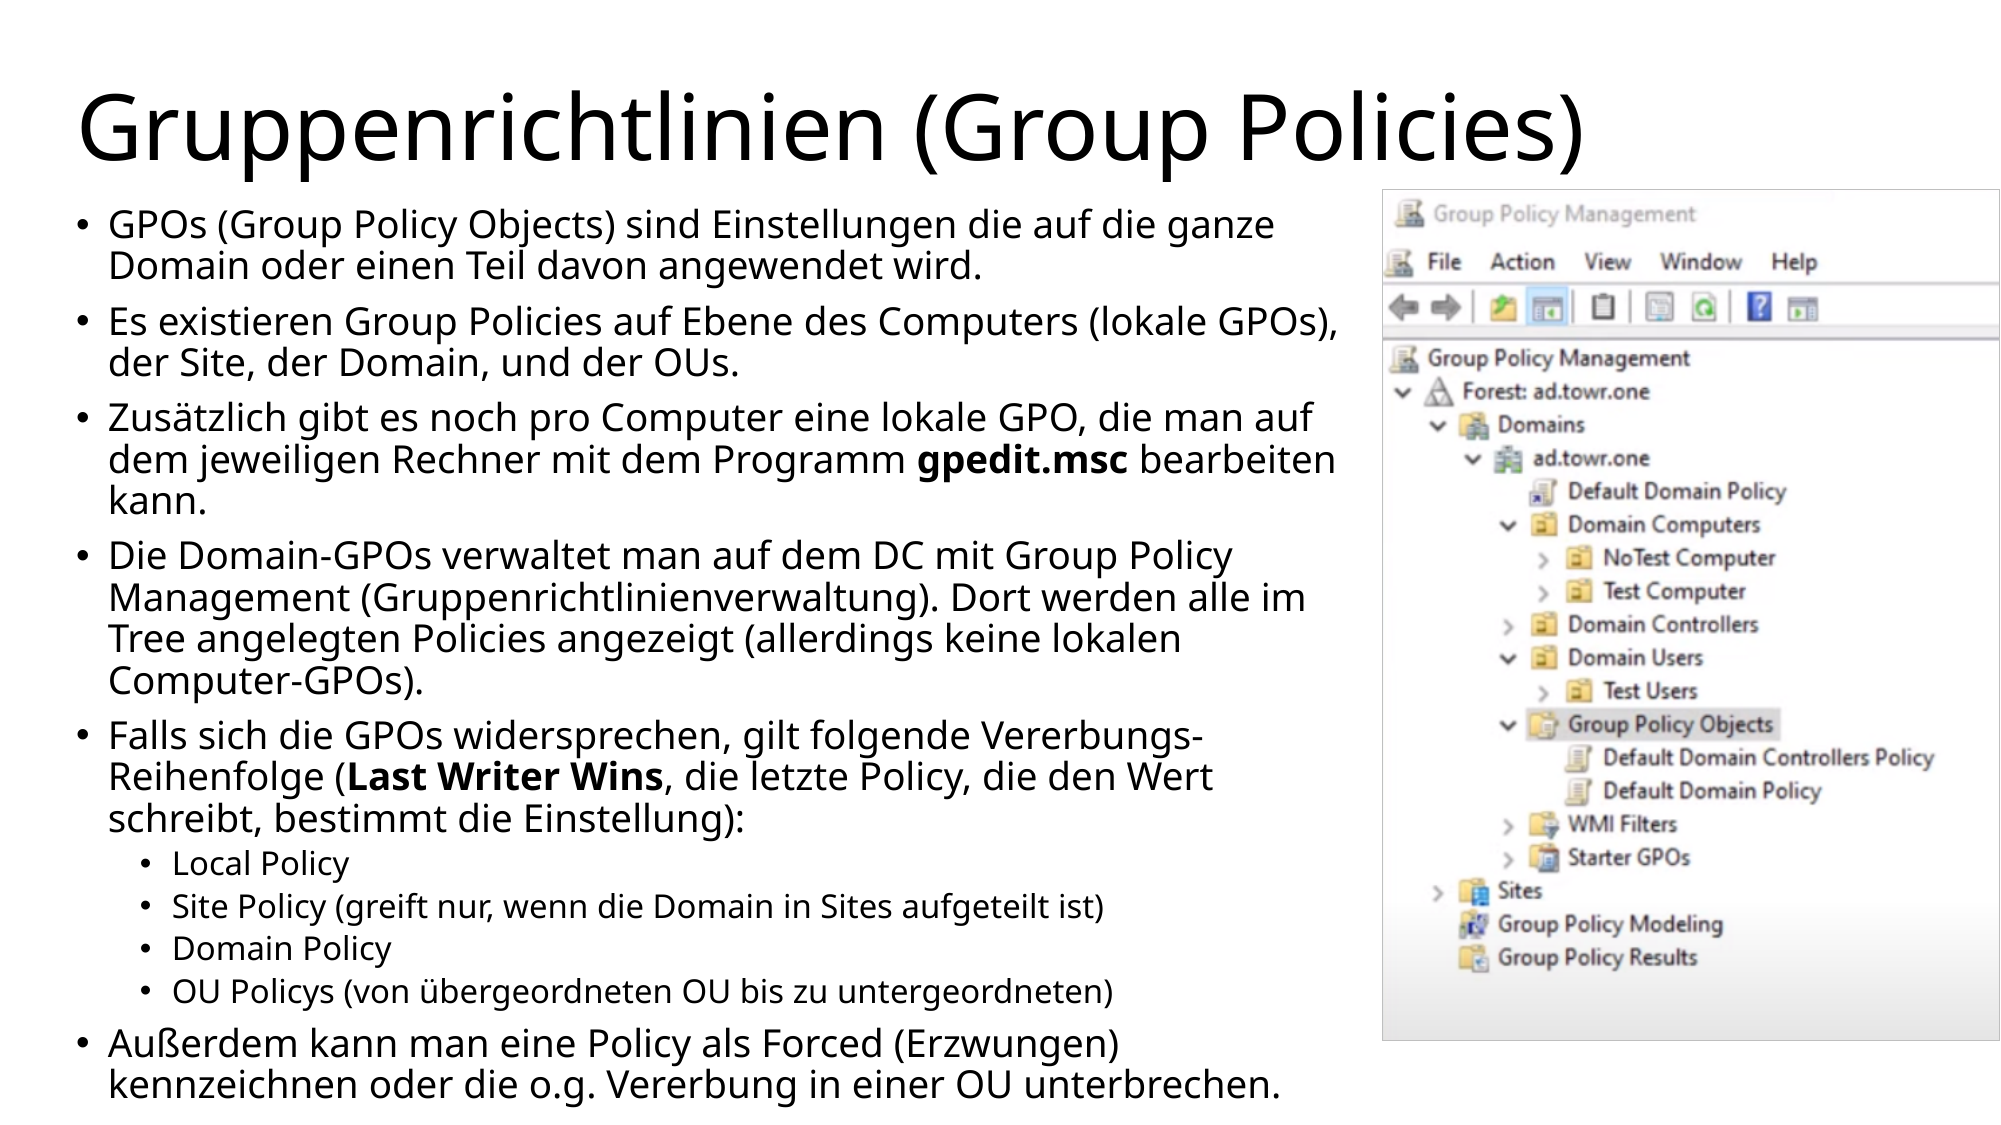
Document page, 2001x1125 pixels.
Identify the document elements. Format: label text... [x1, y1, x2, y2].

picture [1381, 189, 2000, 1041]
title Gruppenrichtlinien (Group Policies) [61, 22, 1755, 197]
list GPOs (Group Policy Objects) sind Einstellungen die auf die ganze Domain oder einen Teil davon angewendet wird. Es existieren Group Policies auf Ebene des Computers (lokale GPOs), der Site, der Domain, und der OUs. Zusätzlich gibt es noch pro Computer eine lokale GPO, die man auf dem jeweiligen Rechner mit dem Programm gpedit.msc bearbeiten kann. Die Domain-GPOs verwaltet man auf dem DC mit Group Policy Management (Gruppenrichtlinienverwaltung). Dort werden alle im Tree angelegten Policies angezeigt (allerdings keine lokalen Computer-GPOs). Falls sich die GPOs widersprechen, gilt folgende Vererbungs- Reihenfolge (Last Writer Wins, die letzte Policy, die den Wert schreibt, bestimmt die Einstellung): Local Policy Site Policy (greift nur, wenn die Domain in Sites aufgeteilt ist) Domain Policy OU Policys (von übergeordneten OU bis zu untergeordneten) Außerdem kann man eine Policy als Forced (Erzwungen) kennzeichnen oder die o.g. Vererbung in einer OU unterbrechen. [61, 197, 1394, 1125]
